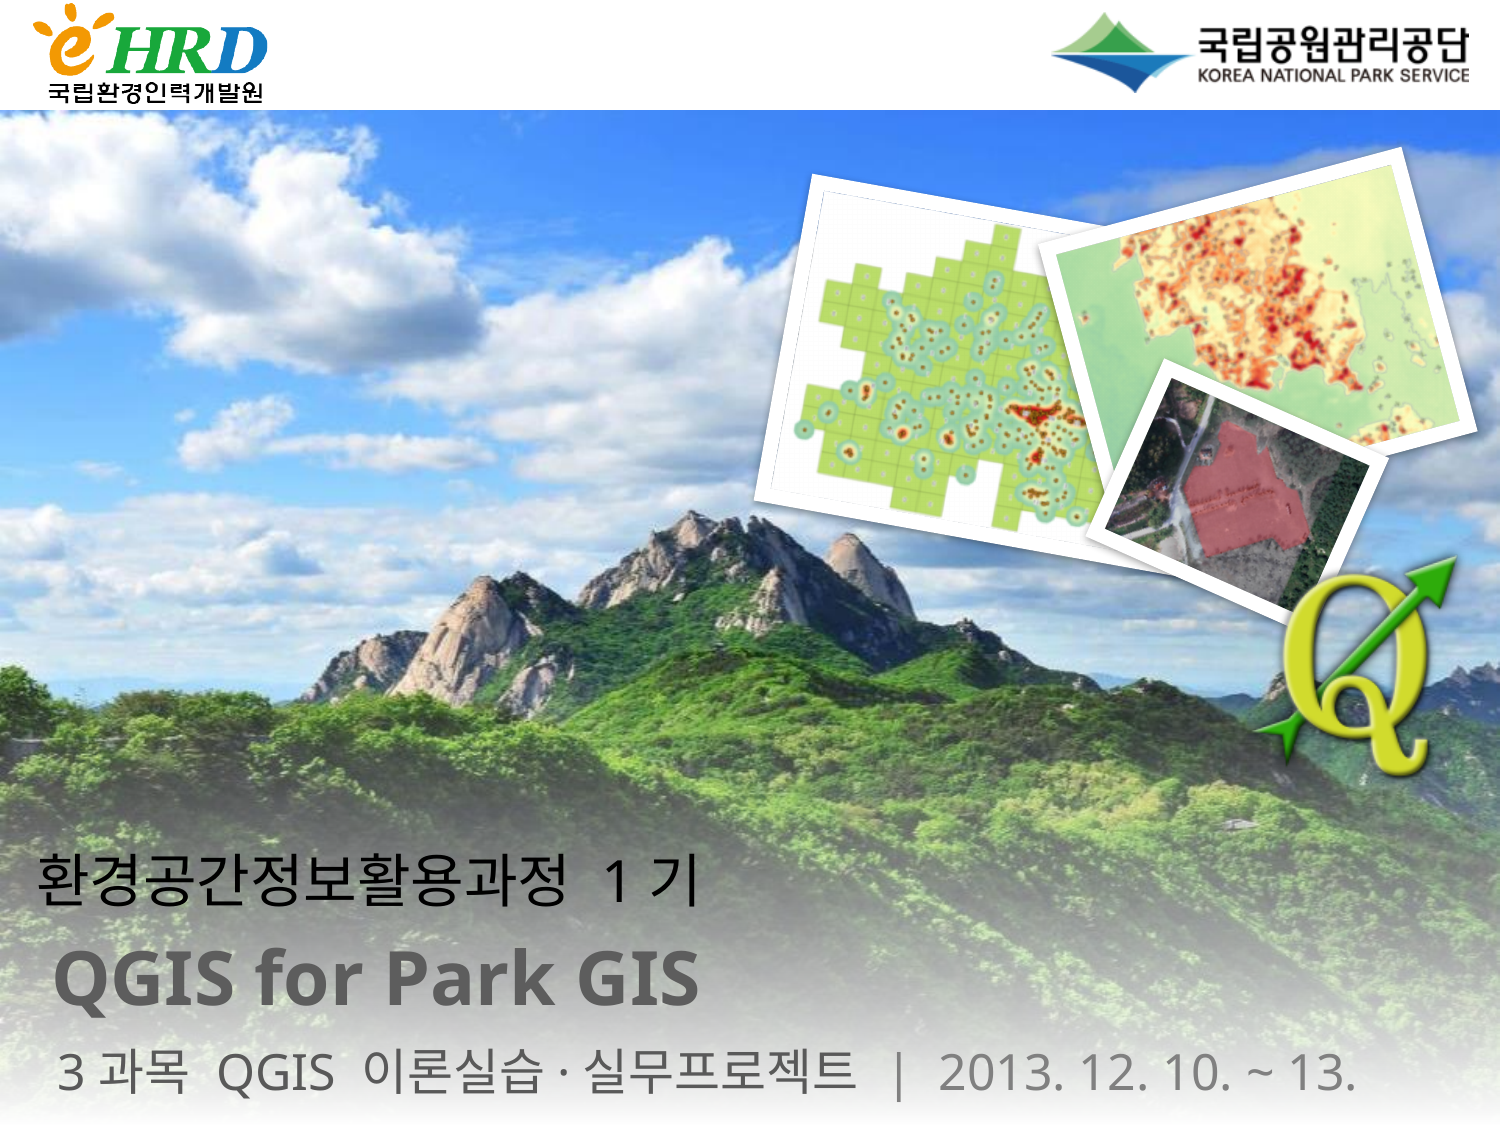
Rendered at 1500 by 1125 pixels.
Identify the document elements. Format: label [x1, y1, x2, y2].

text_box [29, 0, 1469, 105]
picture [0, 109, 1500, 787]
text_box [0, 649, 1500, 1125]
